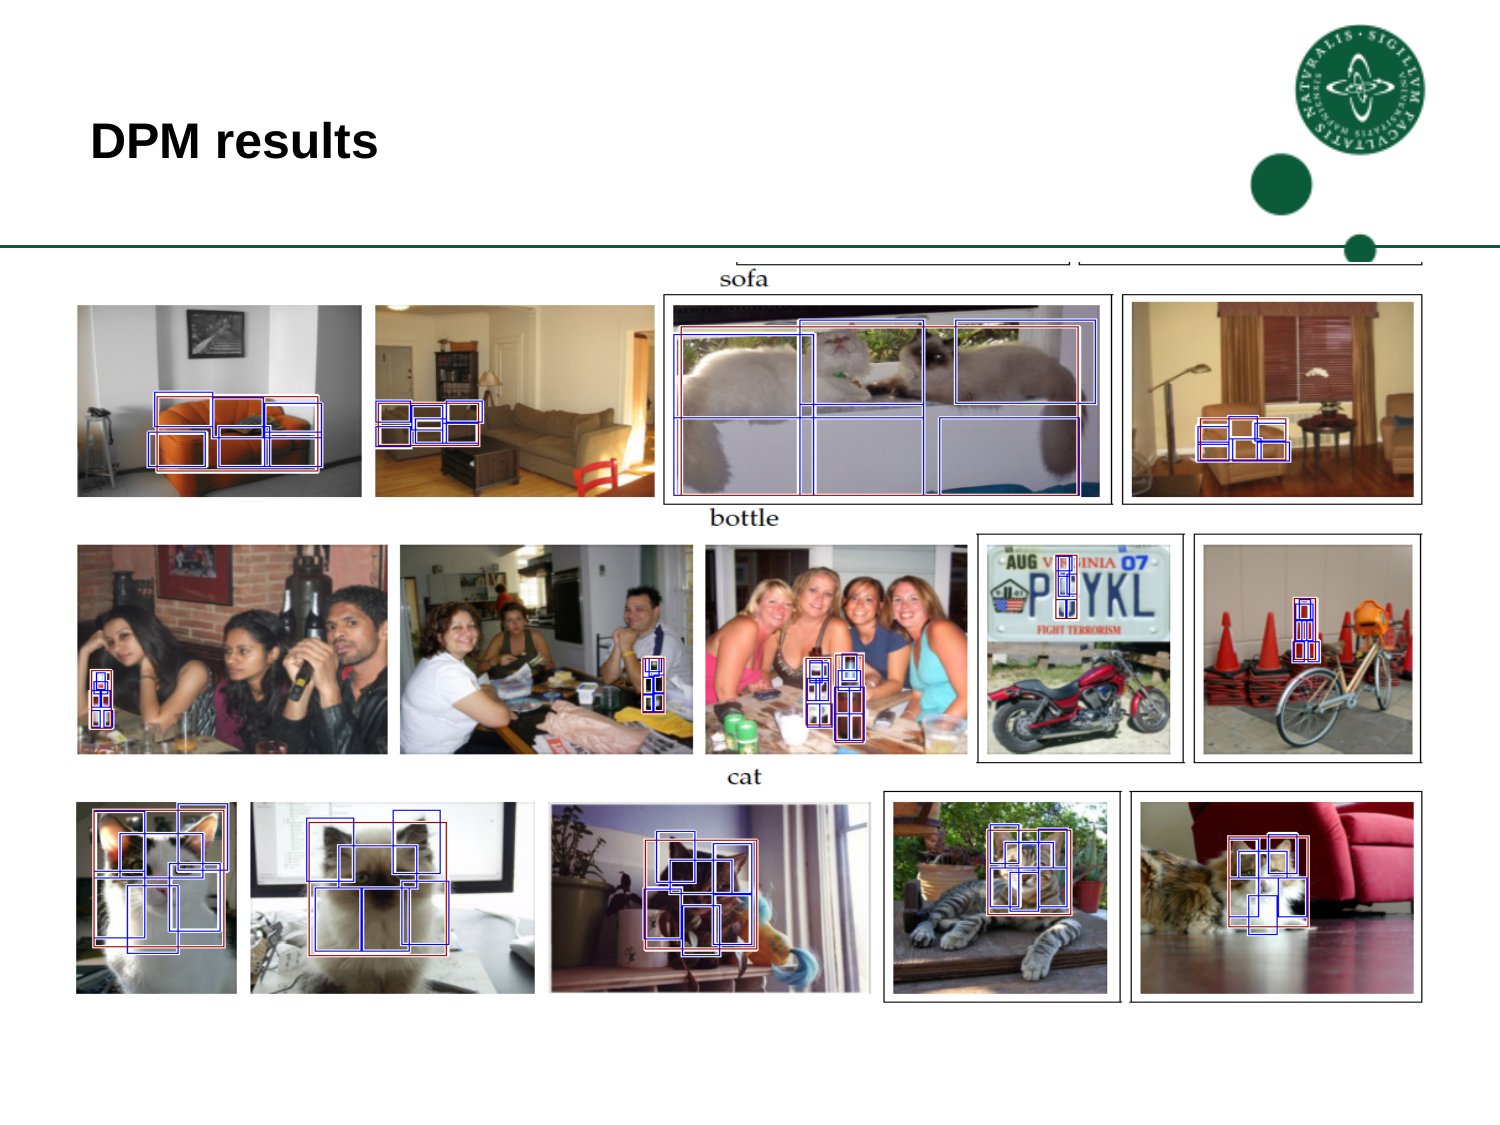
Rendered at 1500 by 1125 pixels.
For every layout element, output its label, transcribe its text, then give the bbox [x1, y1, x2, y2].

picture [1250, 24, 1500, 245]
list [74, 262, 1426, 1006]
picture [1250, 248, 1500, 268]
title DPM results [74, 44, 1426, 233]
